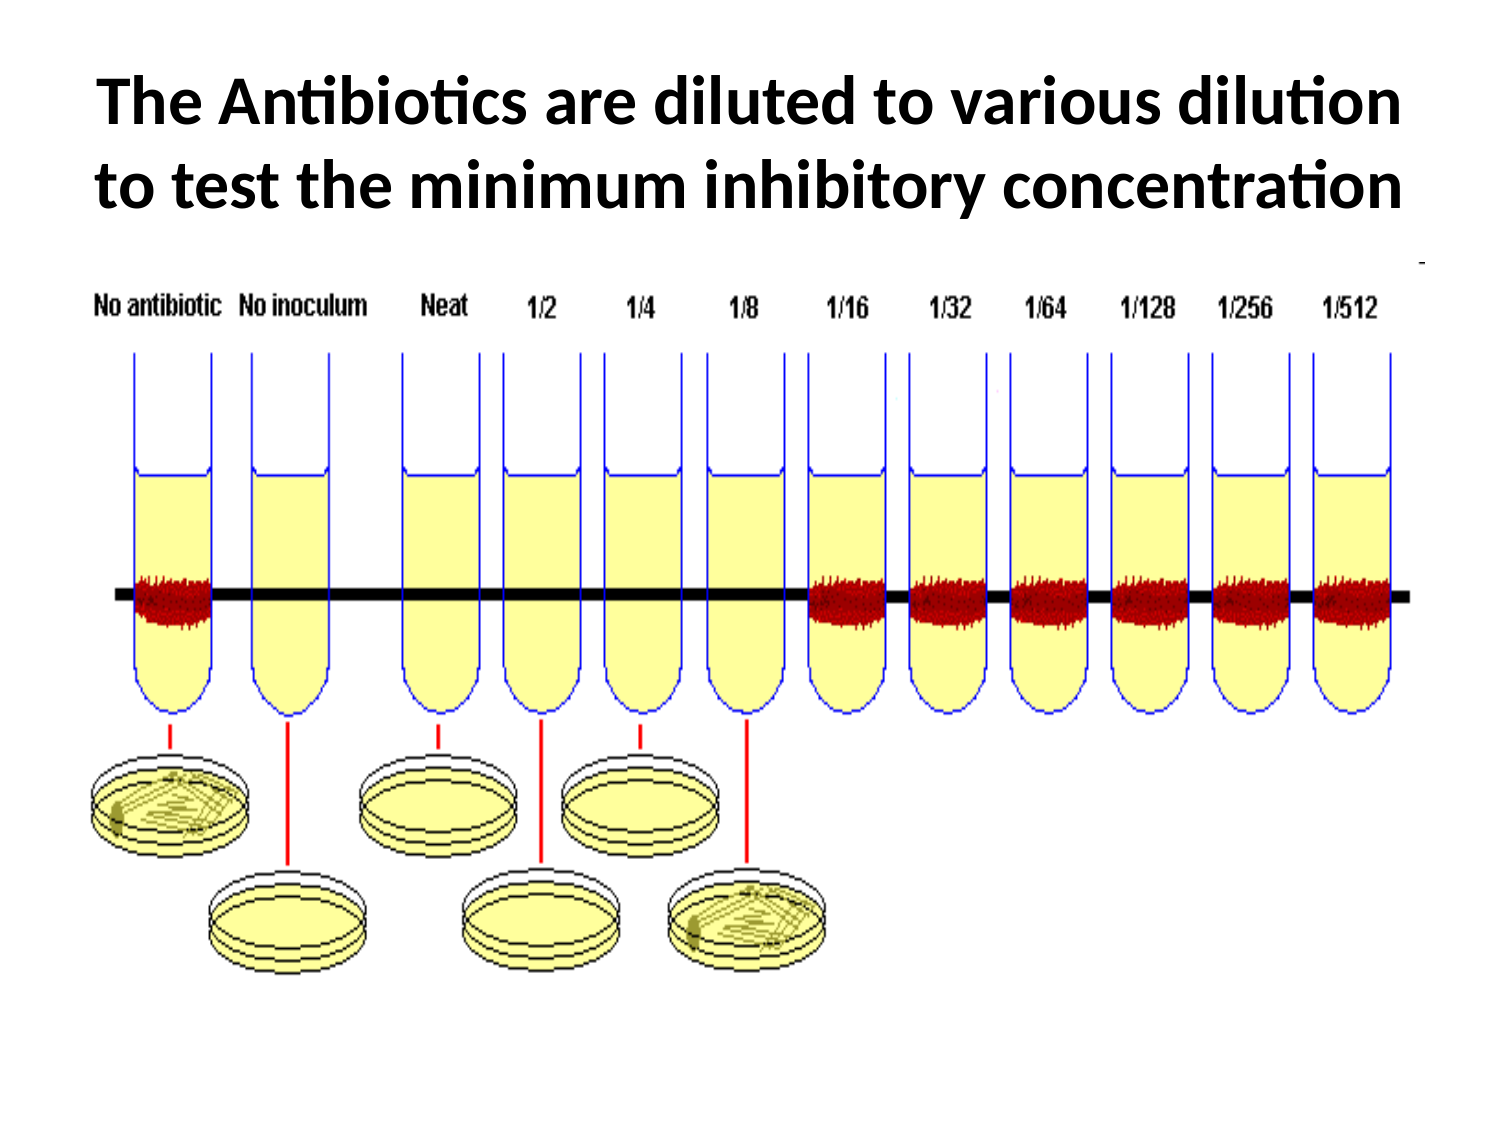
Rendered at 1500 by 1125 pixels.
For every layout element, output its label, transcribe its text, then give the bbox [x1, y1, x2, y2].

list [74, 262, 1426, 1006]
title The Antibiotics are diluted to various dilution to test the minimum inhibitory concentration [75, 45, 1425, 233]
